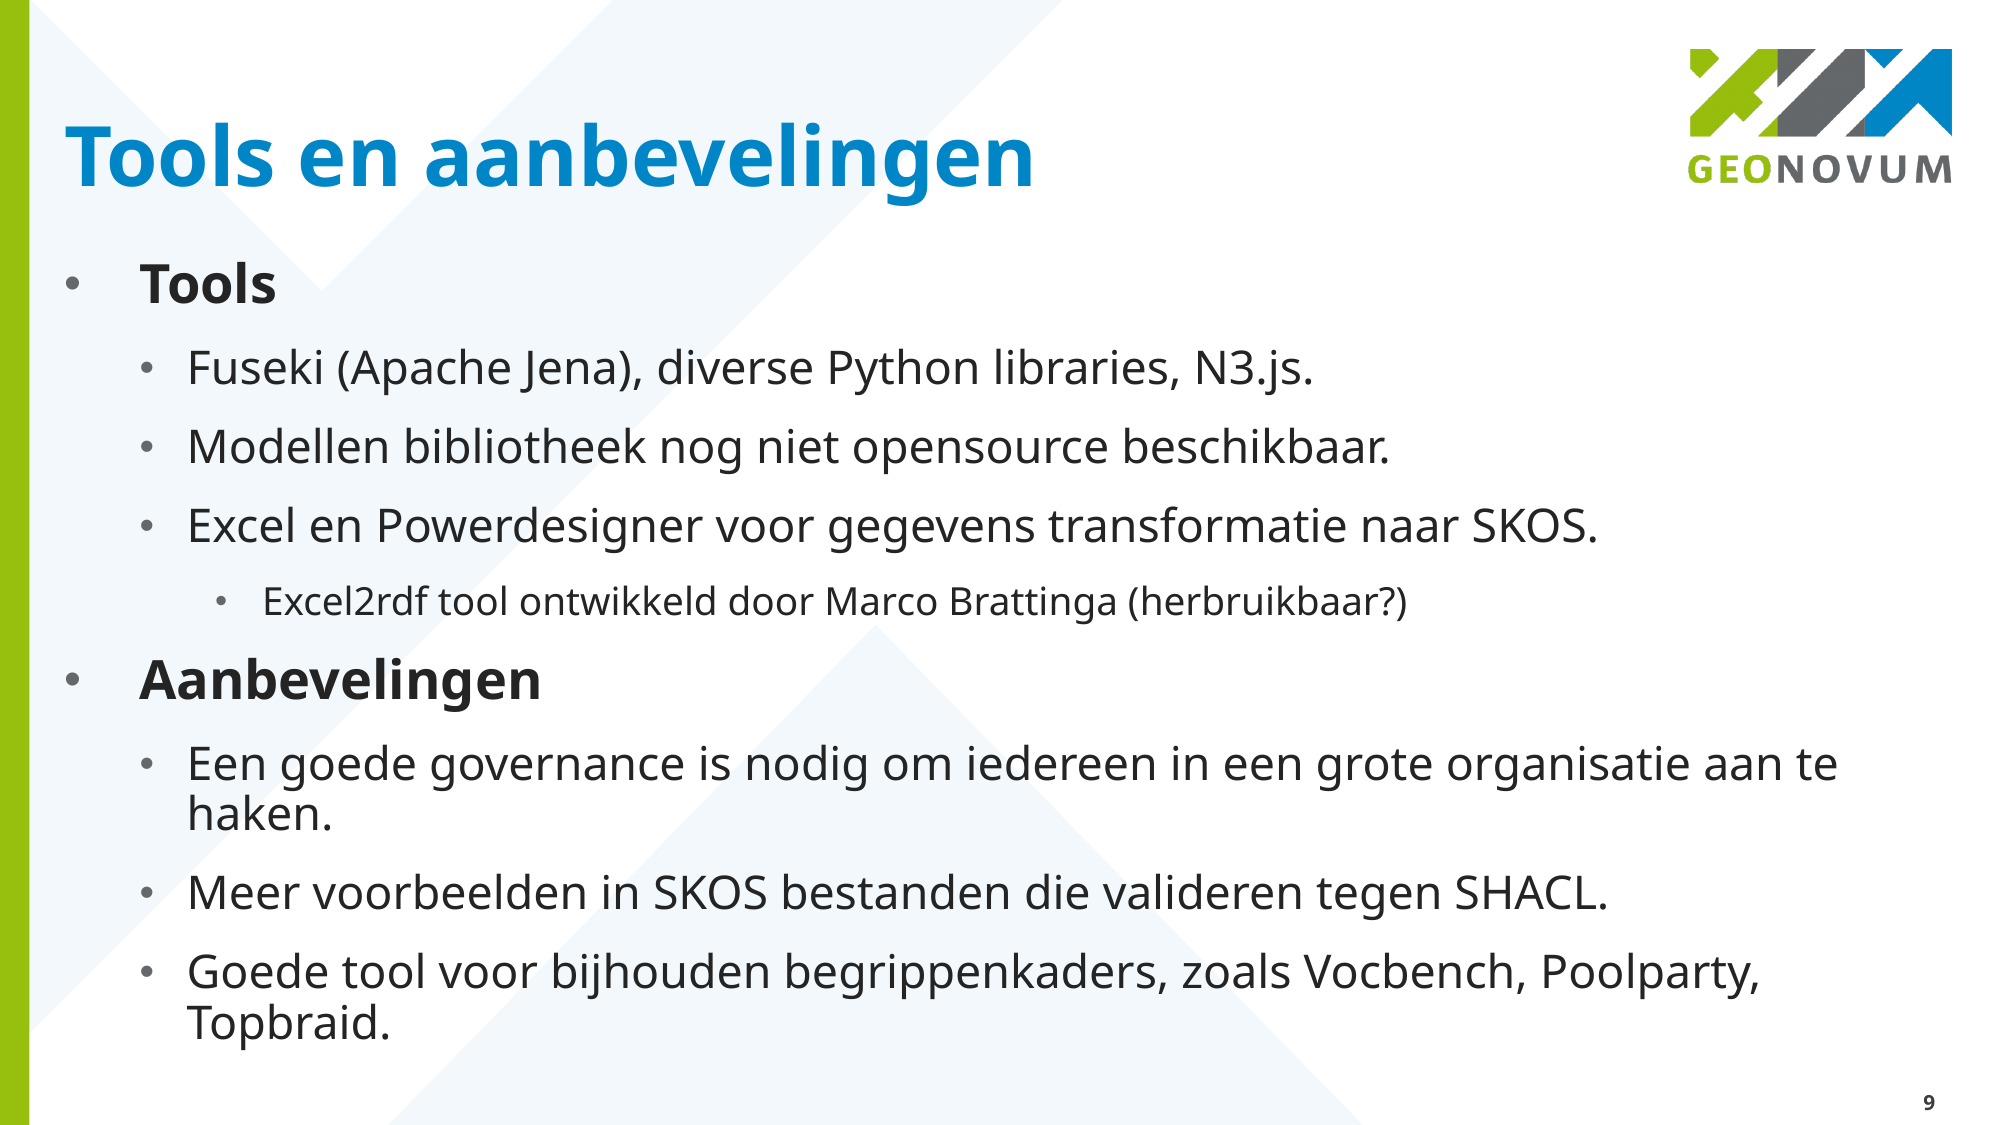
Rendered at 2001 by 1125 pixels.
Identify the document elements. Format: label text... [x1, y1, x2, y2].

slide_number 9 [1824, 1088, 1951, 1120]
list Tools Fuseki (Apache Jena), diverse Python libraries, N3.js. Modellen bibliotheek nog niet opensource beschikbaar. Excel en Powerdesigner voor gegevens transformatie naar SKOS. Excel2rdf tool ontwikkeld door Marco Brattinga (herbruikbaar?) Aanbevelingen Een goede governance is nodig om iedereen in een grote organisatie aan te haken. Meer voorbeelden in SKOS bestanden die valideren tegen SHACL. Goede tool voor bijhouden begrippenkaders, zoals Vocbench, Poolparty, Topbraid. [49, 249, 1951, 1059]
picture [1686, 49, 1955, 186]
title Tools en aanbevelingen [49, 0, 1654, 210]
